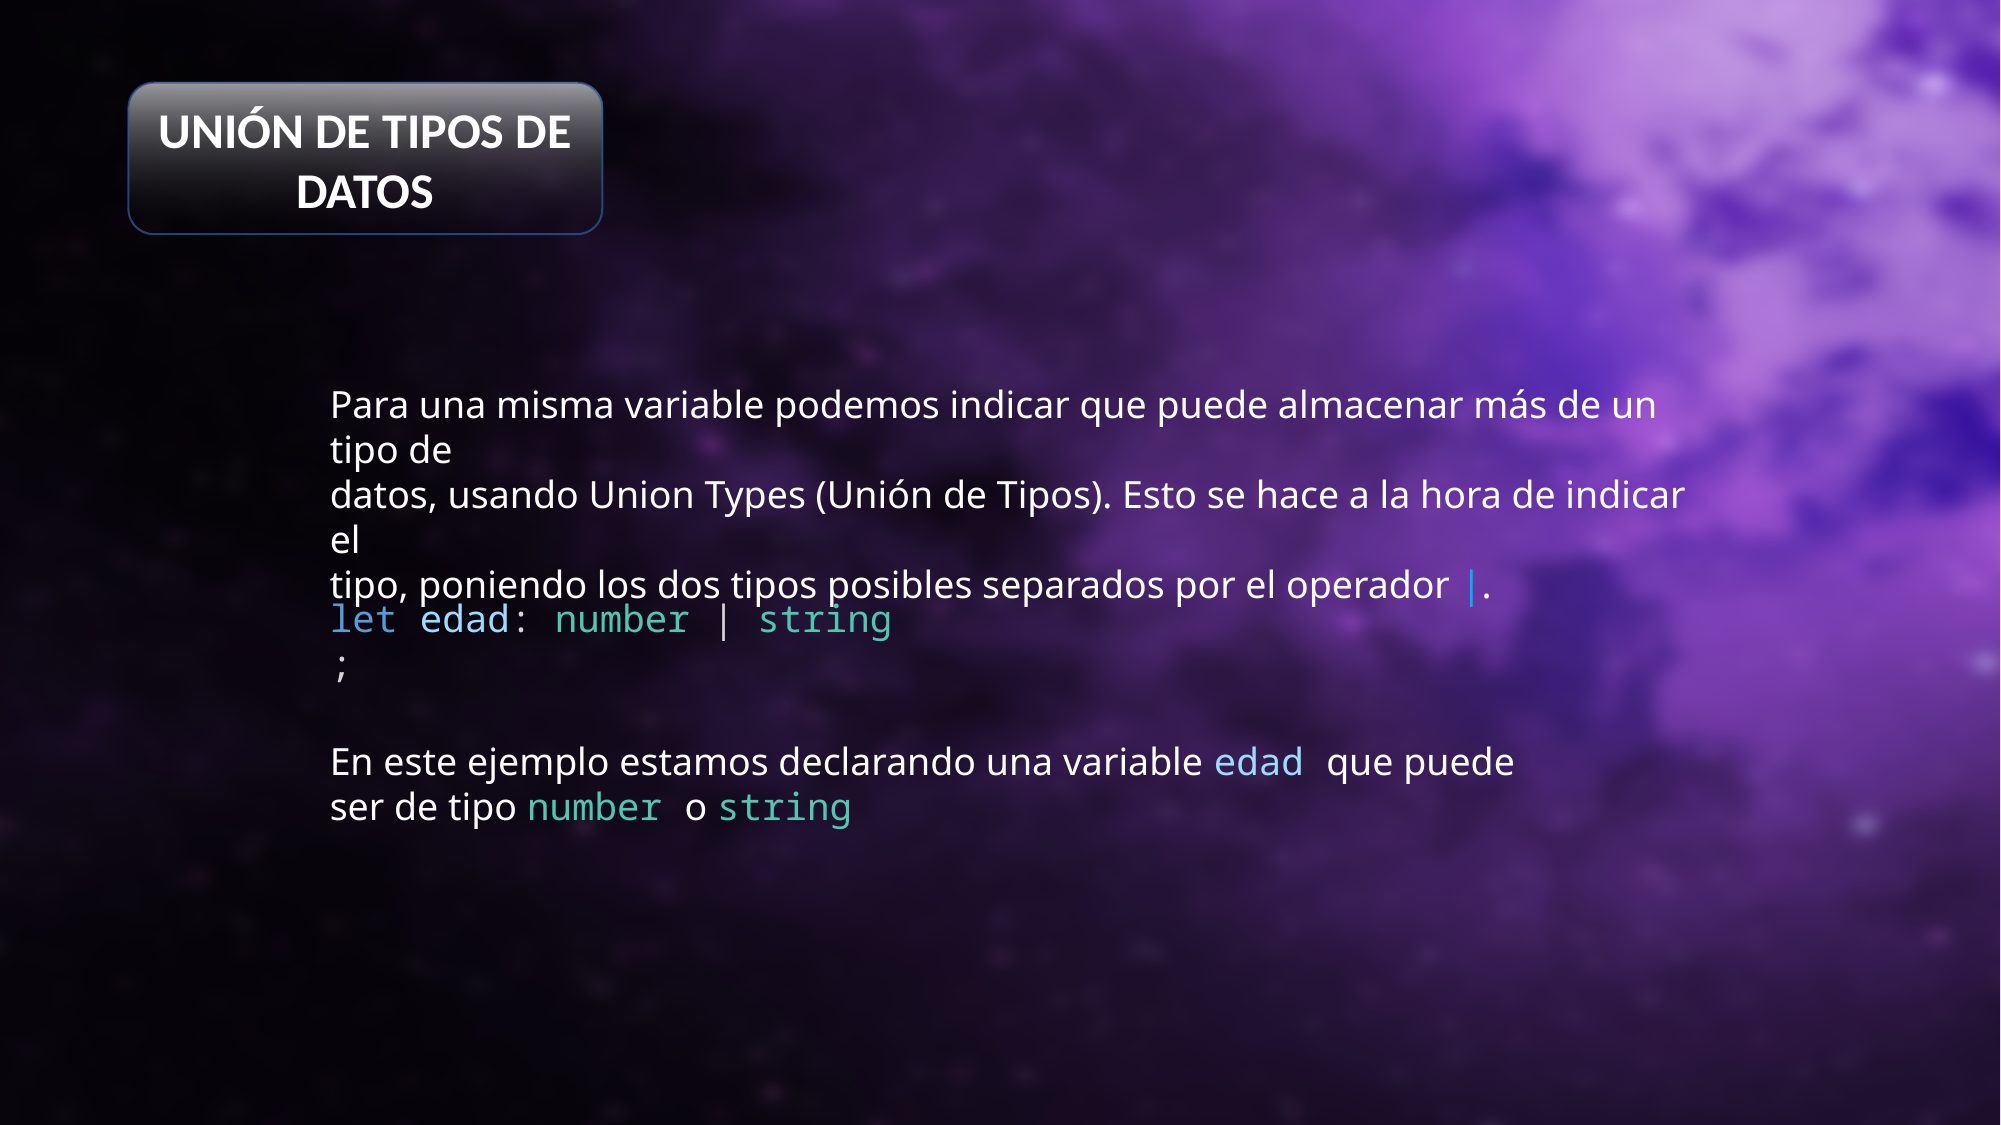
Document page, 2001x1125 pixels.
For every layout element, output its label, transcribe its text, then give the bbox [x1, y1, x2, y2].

text_box En este ejemplo estamos declarando una variable edad que puede ser de tipo number o string [315, 730, 1582, 836]
text_box let edad: number | string; [315, 587, 922, 693]
text_box UNIÓN DE TIPOS DE DATOS [127, 81, 604, 236]
text_box Para una misma variable podemos indicar que puede almacenar más de un tipo de datos, usando Union Types (Unión de Tipos). Esto se hace a la hora de indicar el tipo, poniendo los dos tipos posibles separados por el operador |. [315, 373, 1739, 614]
picture [0, 0, 2001, 1125]
